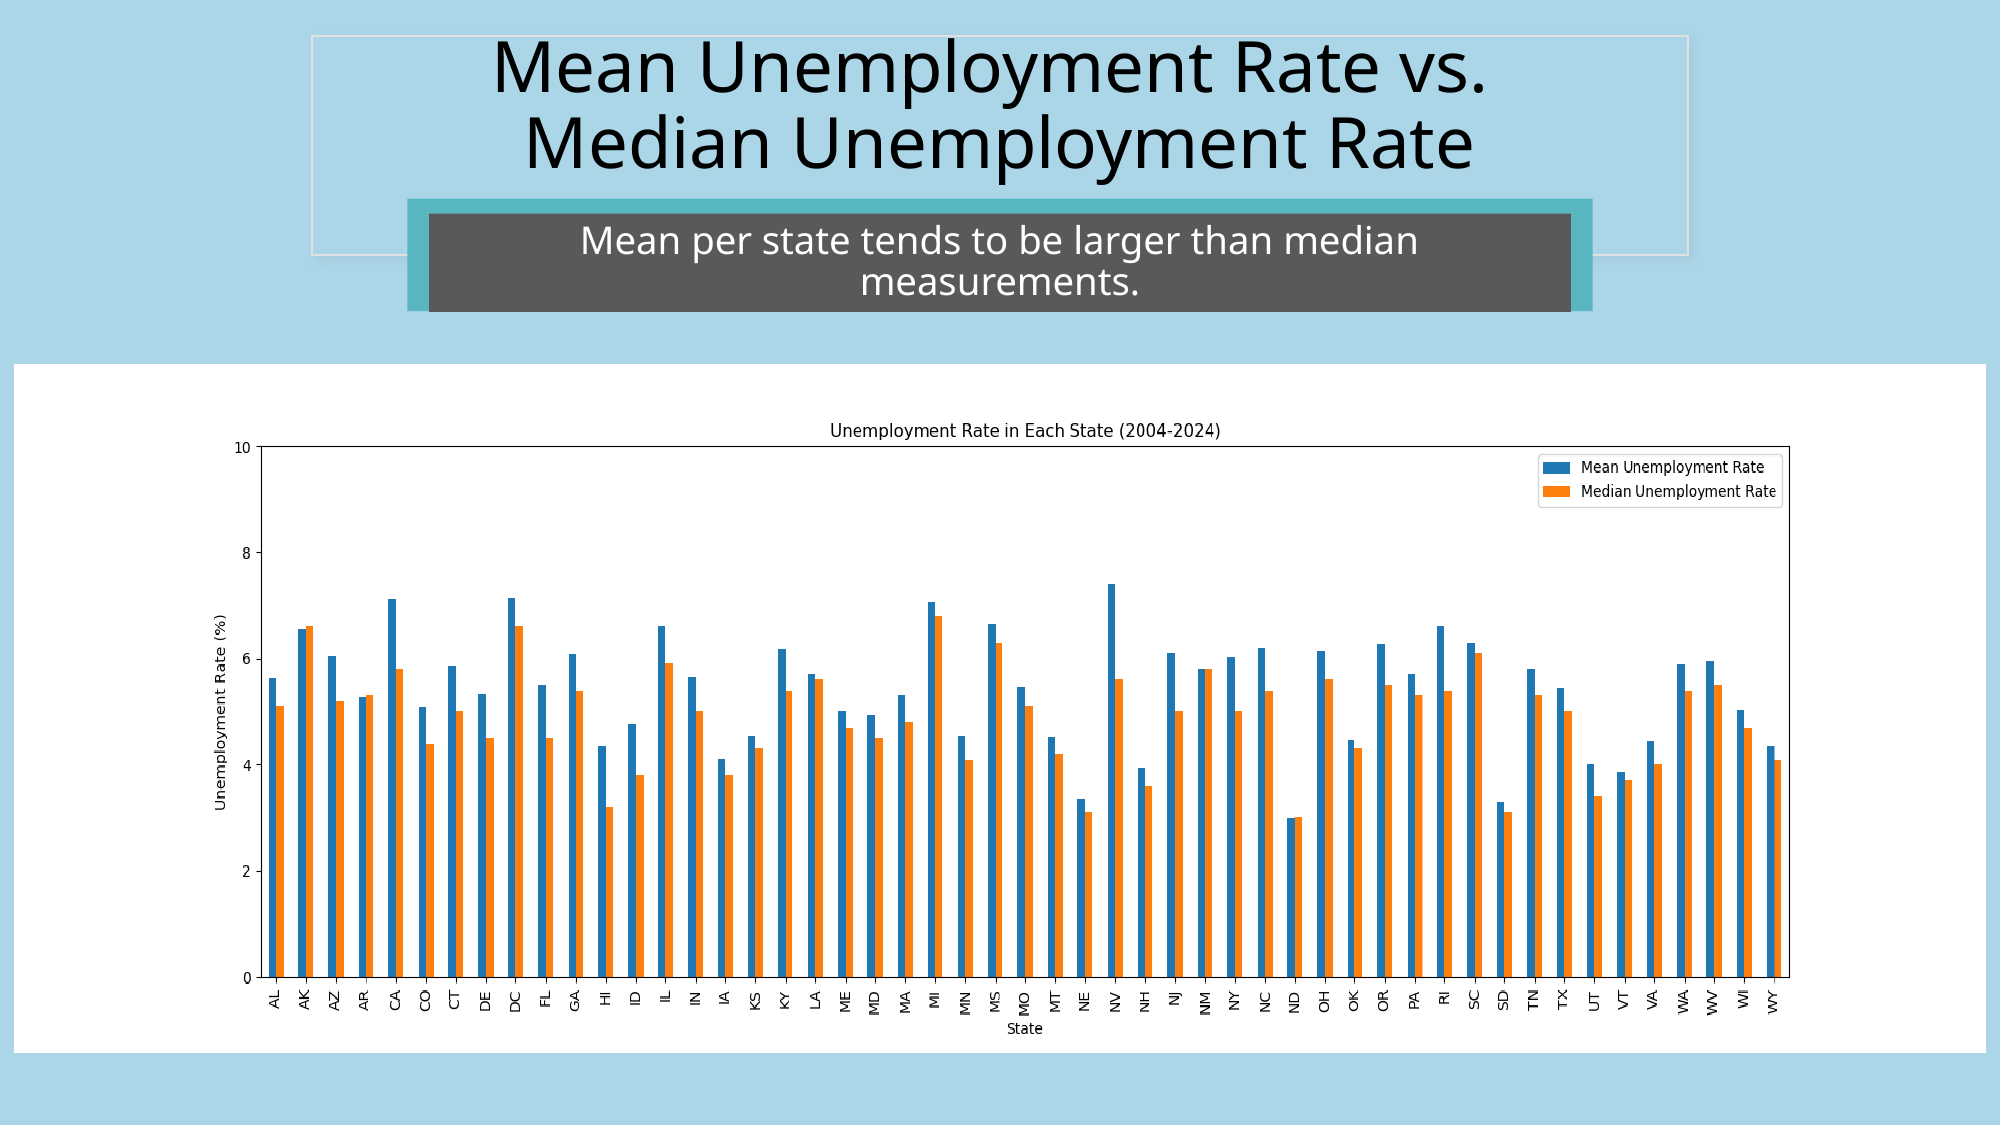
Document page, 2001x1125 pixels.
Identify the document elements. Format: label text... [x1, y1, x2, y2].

text_box [311, 35, 1689, 256]
title Mean Unemployment Rate vs. Median Unemployment Rate [345, 36, 1655, 179]
picture [13, 363, 1987, 1054]
text_box [0, 0, 2000, 1125]
text_box [406, 197, 1594, 313]
list Mean per state tends to be larger than median measurements. [429, 213, 1571, 312]
